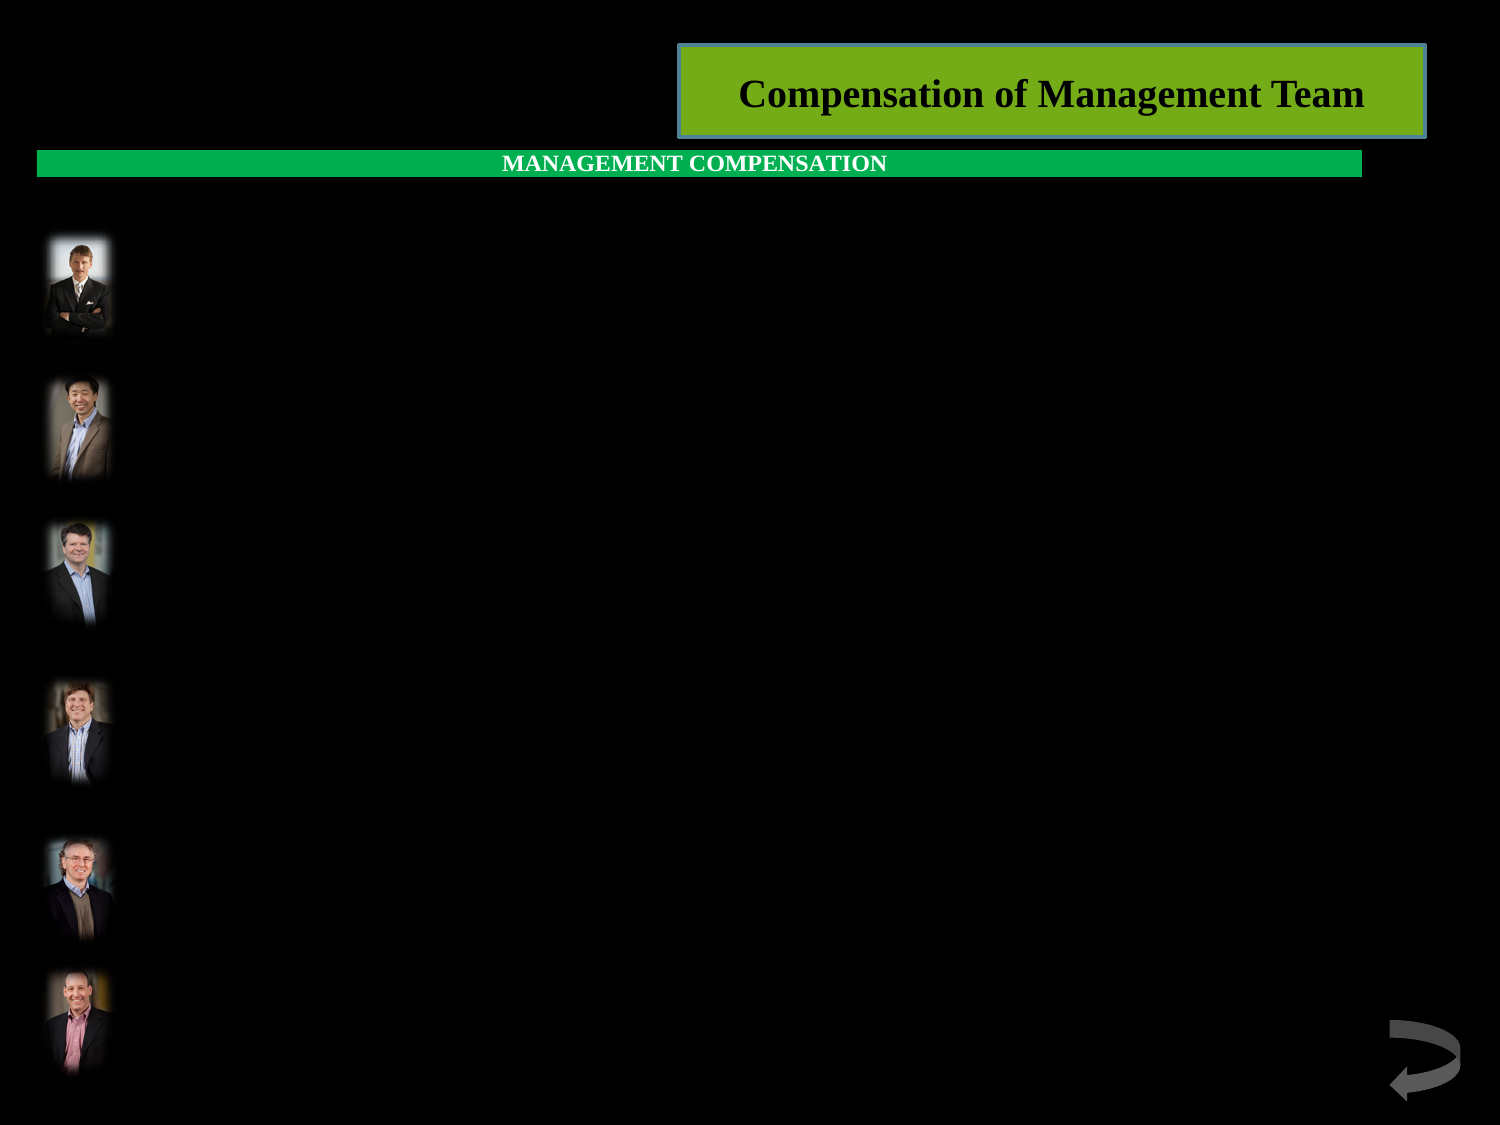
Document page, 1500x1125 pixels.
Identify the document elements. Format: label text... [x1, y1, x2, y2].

text_box [1387, 1017, 1463, 1104]
text_box Compensation of Management Team [677, 43, 1427, 139]
picture [36, 148, 1365, 1083]
